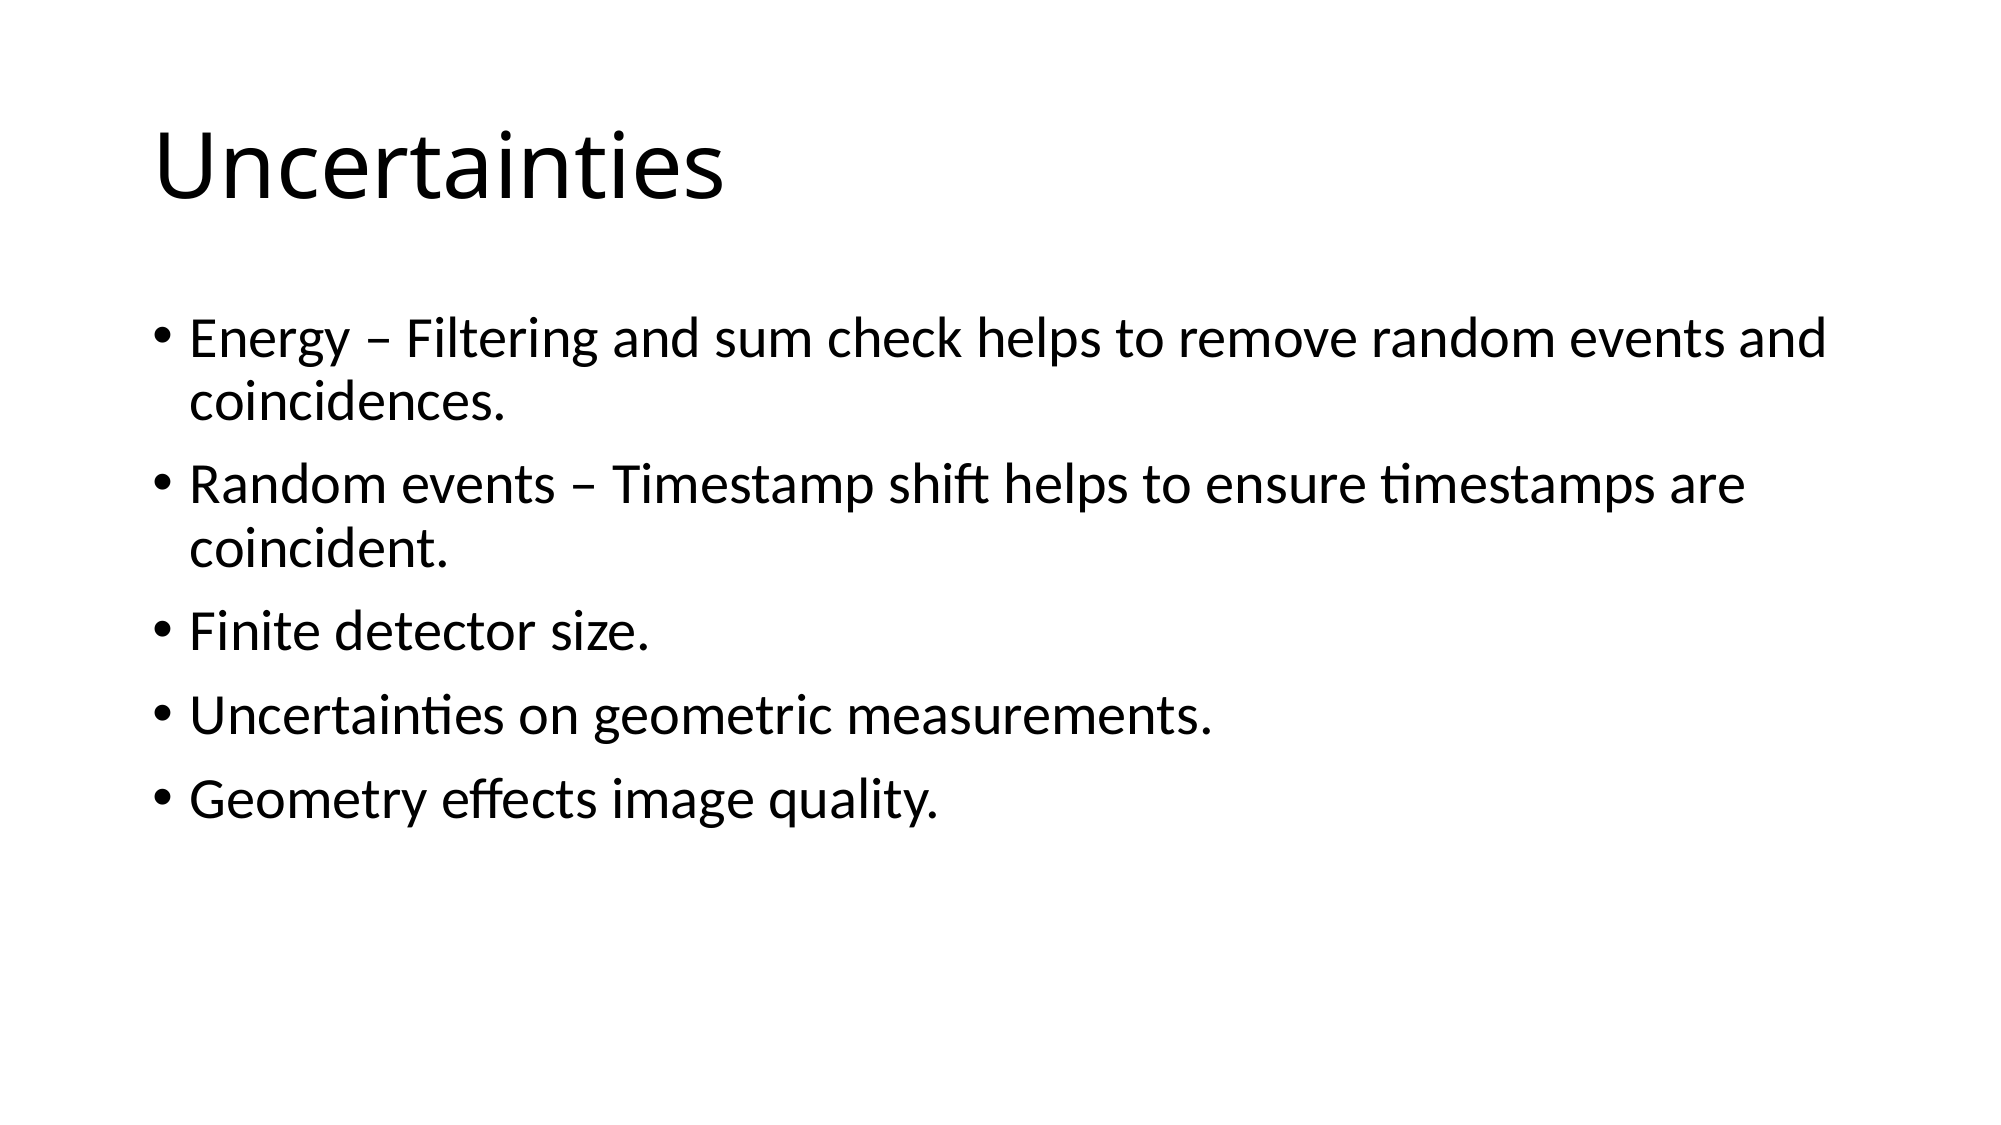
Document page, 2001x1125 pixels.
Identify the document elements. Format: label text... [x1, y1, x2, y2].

list Energy – Filtering and sum check helps to remove random events and coincidences. Random events – Timestamp shift helps to ensure timestamps are coincident. Finite detector size. Uncertainties on geometric measurements. Geometry effects image quality. [137, 299, 1863, 1014]
title Uncertainties [137, 59, 1863, 278]
